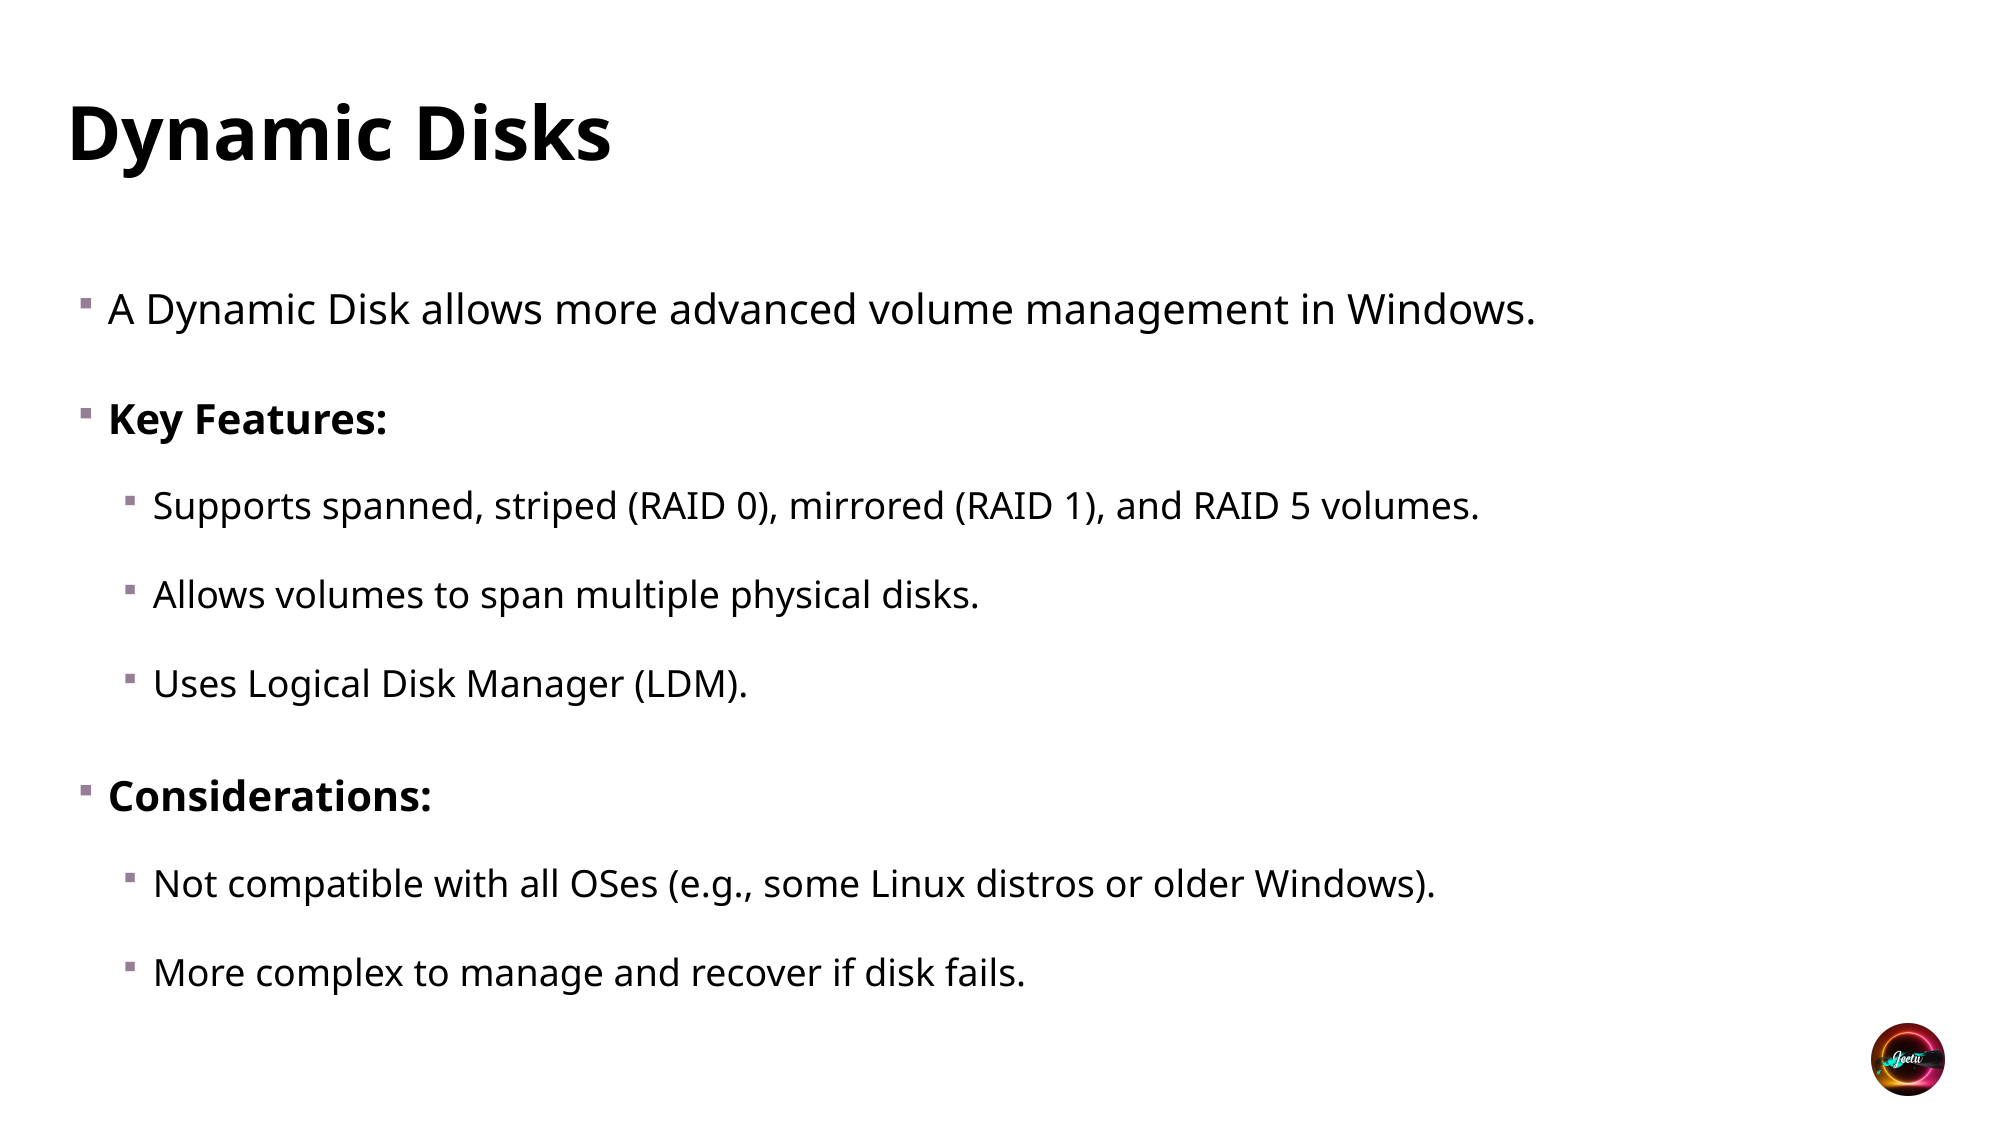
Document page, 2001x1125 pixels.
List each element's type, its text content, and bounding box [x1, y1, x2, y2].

title Dynamic Disks [51, 50, 1952, 222]
list A Dynamic Disk allows more advanced volume management in Windows. Key Features: Supports spanned, striped (RAID 0), mirrored (RAID 1), and RAID 5 volumes. Allows volumes to span multiple physical disks. Uses Logical Disk Manager (LDM). Considerations: Not compatible with all OSes (e.g., some Linux distros or older Windows). More complex to manage and recover if disk fails. [62, 239, 1952, 1049]
picture [1871, 1049, 1945, 1096]
